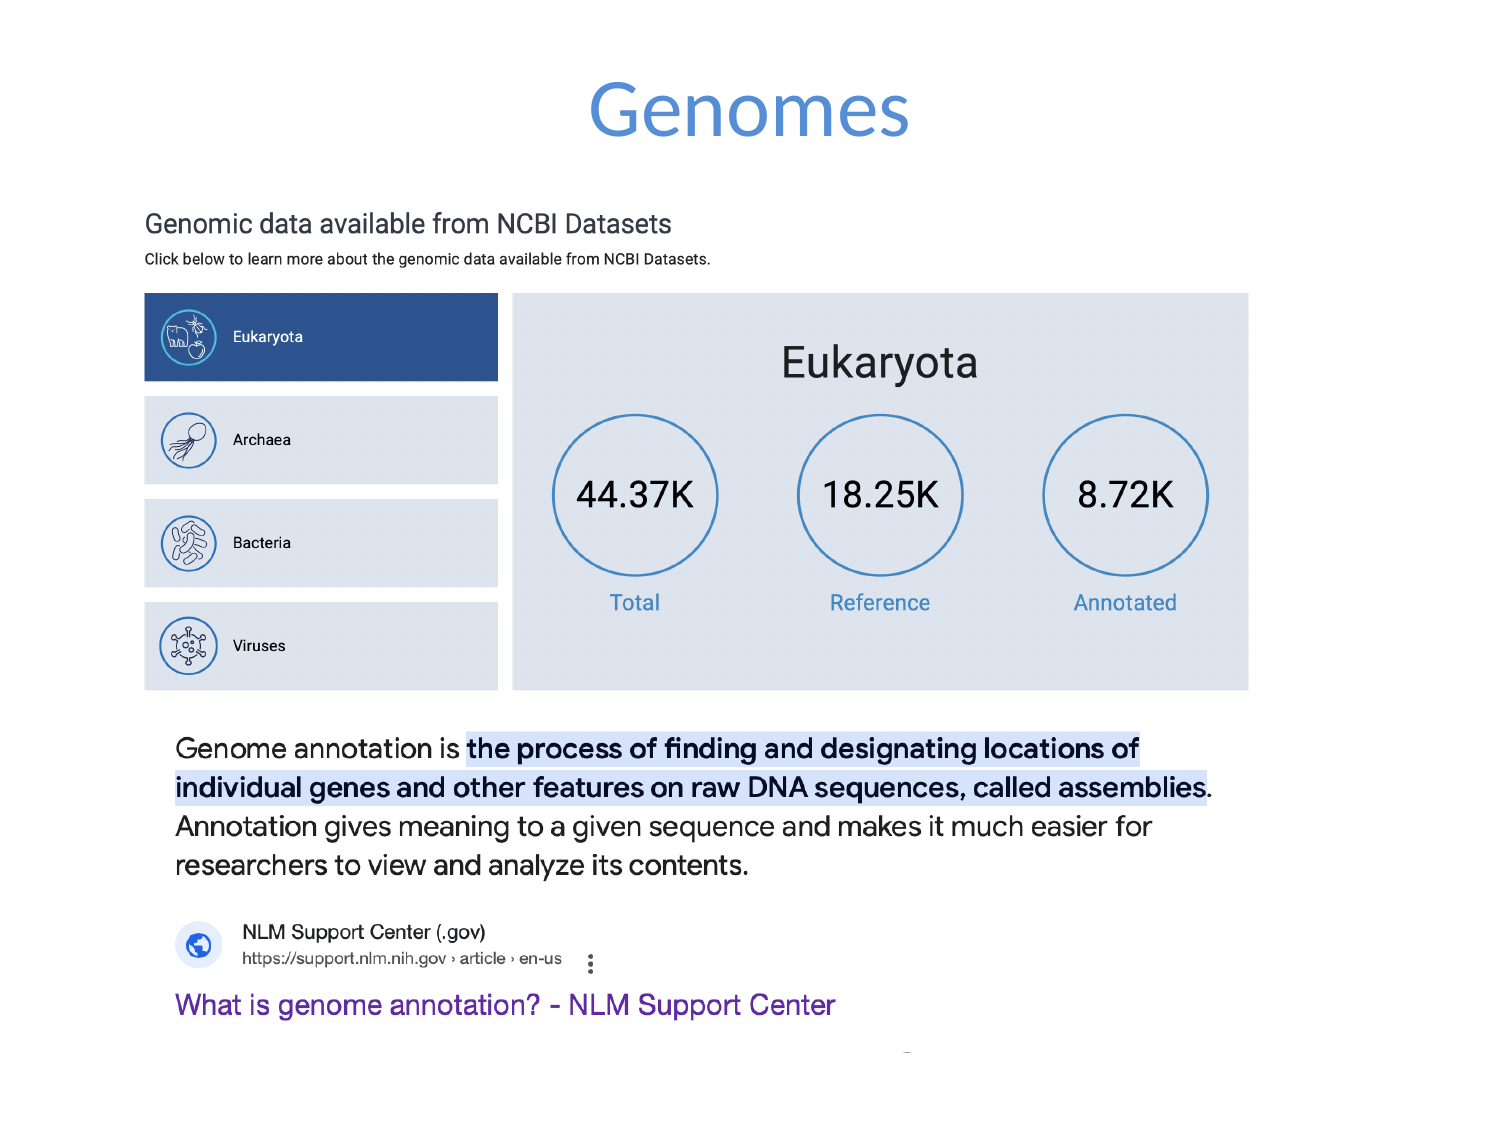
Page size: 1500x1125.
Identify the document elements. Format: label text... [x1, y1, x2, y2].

picture [131, 193, 1256, 697]
title Genomes [75, 45, 1425, 161]
picture [168, 699, 1219, 1053]
